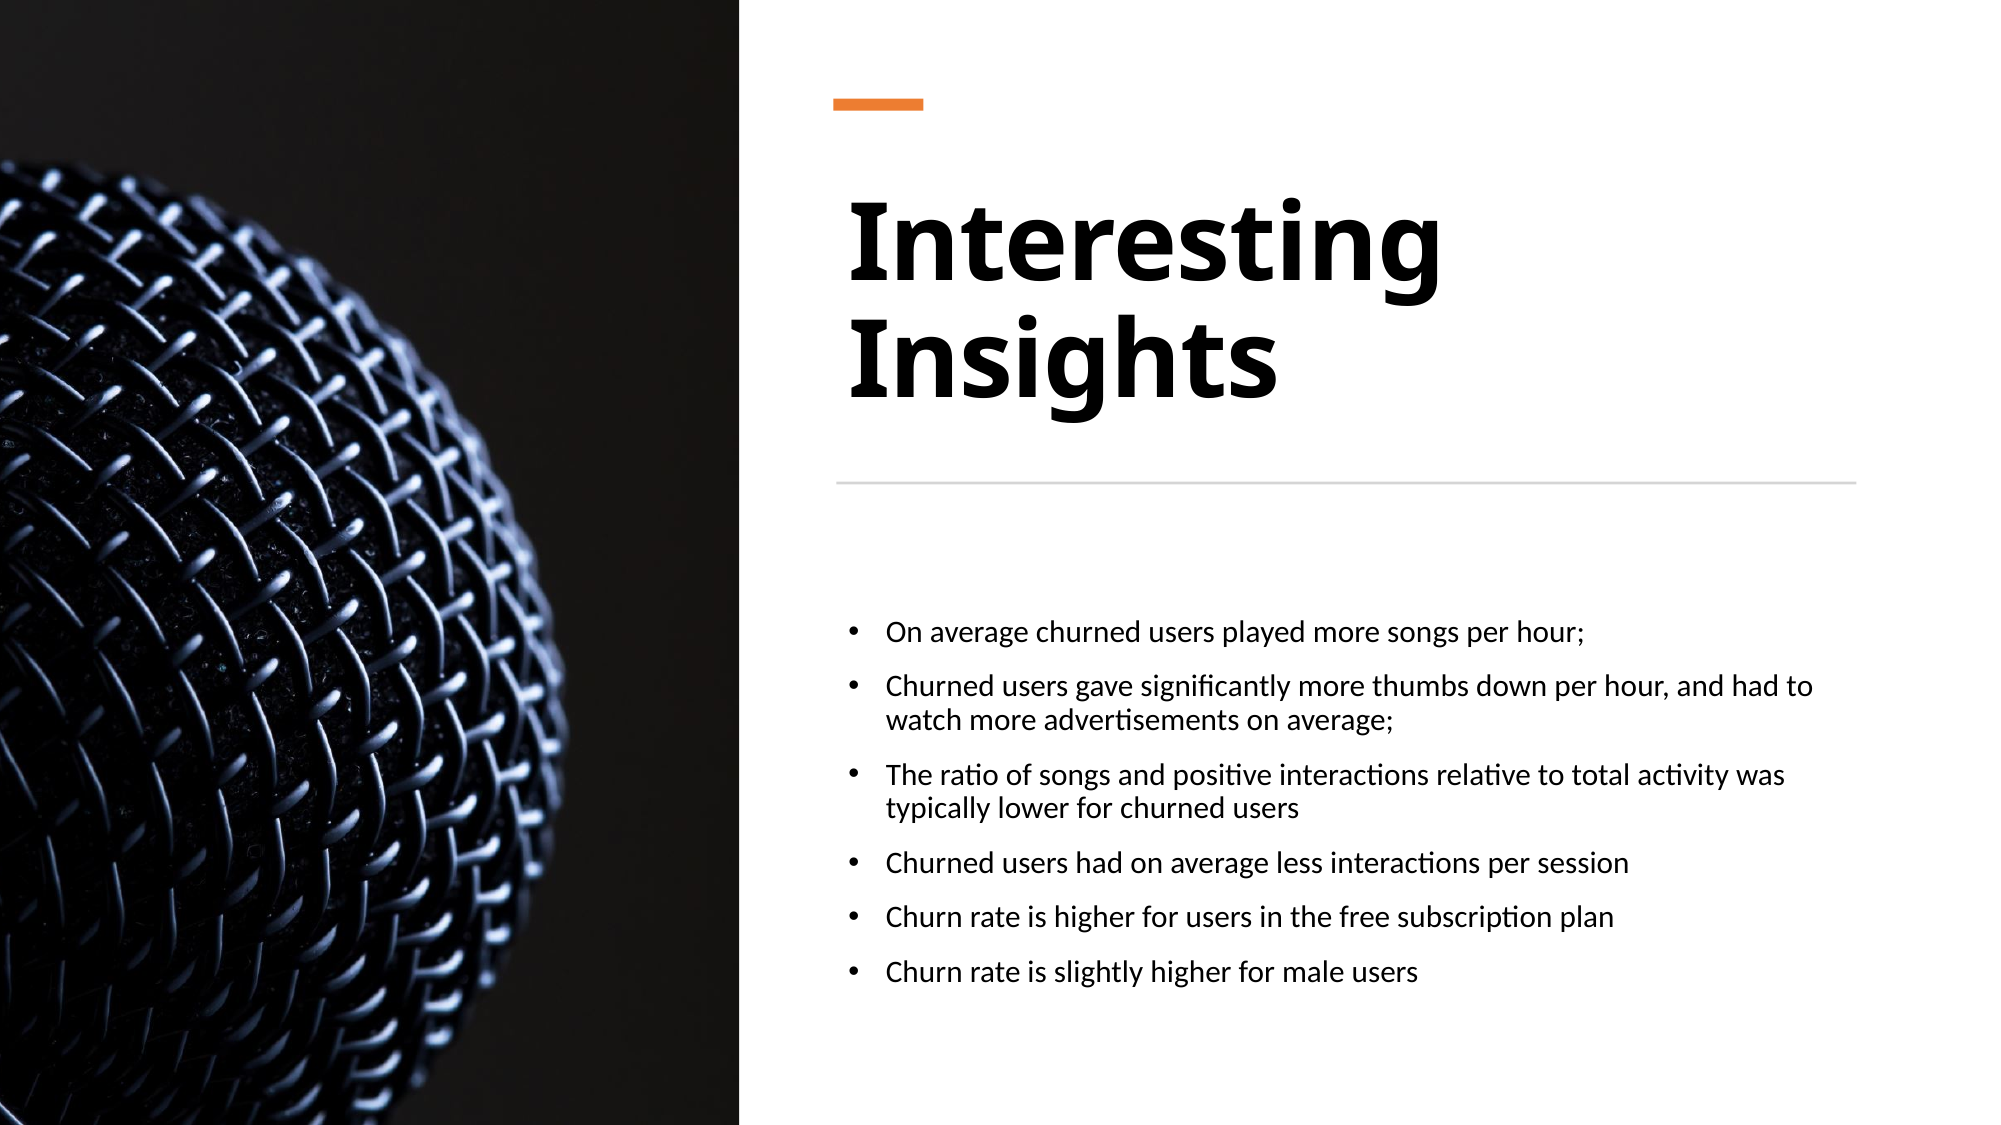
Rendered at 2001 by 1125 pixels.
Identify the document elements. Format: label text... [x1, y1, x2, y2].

text_box [740, 0, 2000, 1125]
text_box [835, 481, 1857, 486]
list On average churned users played more songs per hour; Churned users gave significantly more thumbs down per hour, and had to watch more advertisements on average; The ratio of songs and positive interactions relative to total activity was typically lower for churned users Churned users had on average less interactions per session Churn rate is higher for users in the free subscription plan Churn rate is slightly higher for male users [833, 549, 1863, 1014]
picture [0, 0, 740, 1125]
title Interesting Insights [833, 176, 1863, 429]
text_box [832, 98, 924, 112]
